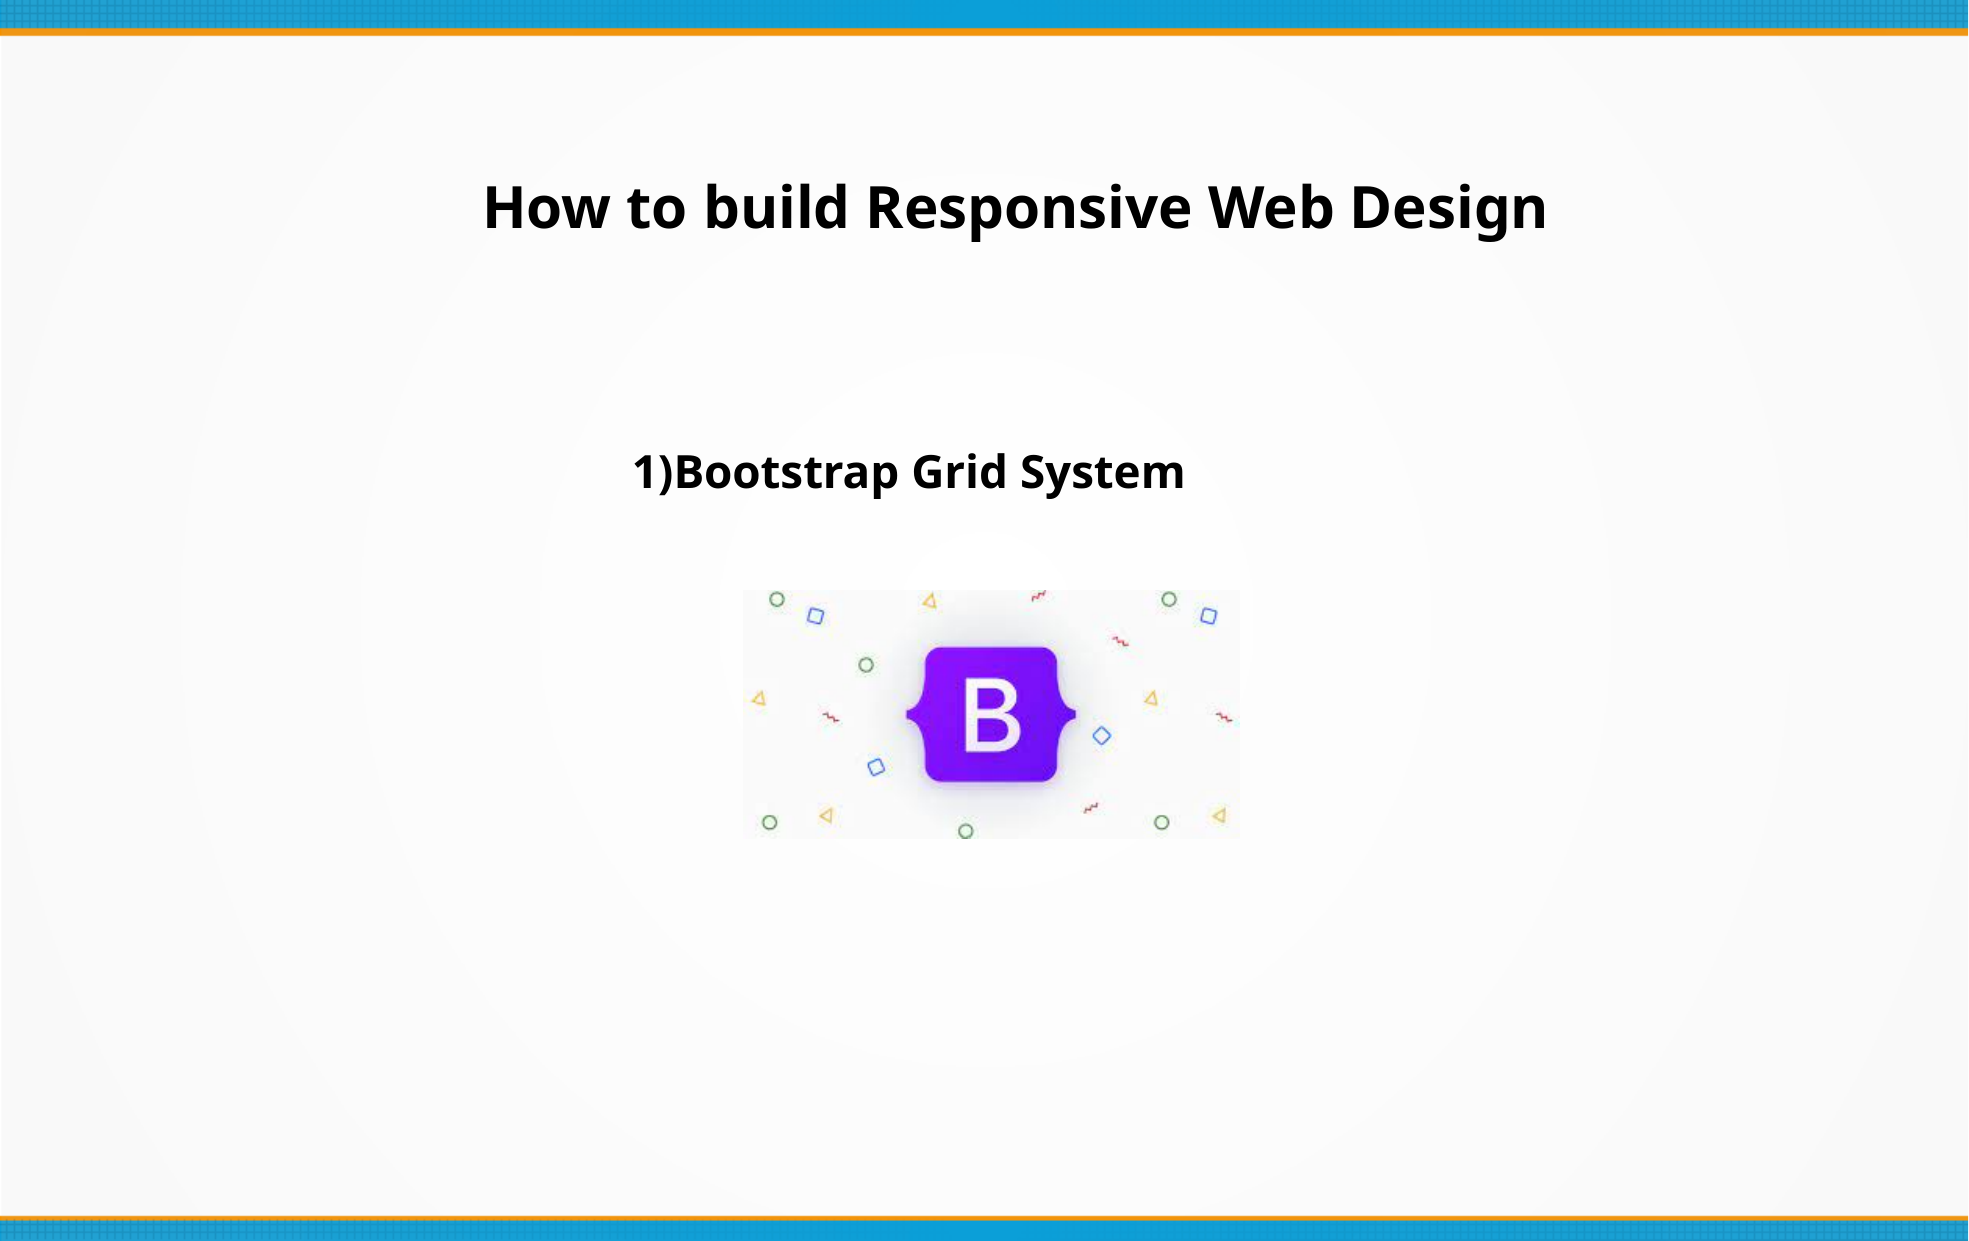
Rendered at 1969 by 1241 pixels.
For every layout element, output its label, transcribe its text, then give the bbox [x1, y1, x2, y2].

text_box How to build Responsive Web Design [106, 131, 1926, 279]
picture [0, 0, 1969, 1241]
text_box Bootstrap Grid System [625, 330, 1394, 555]
